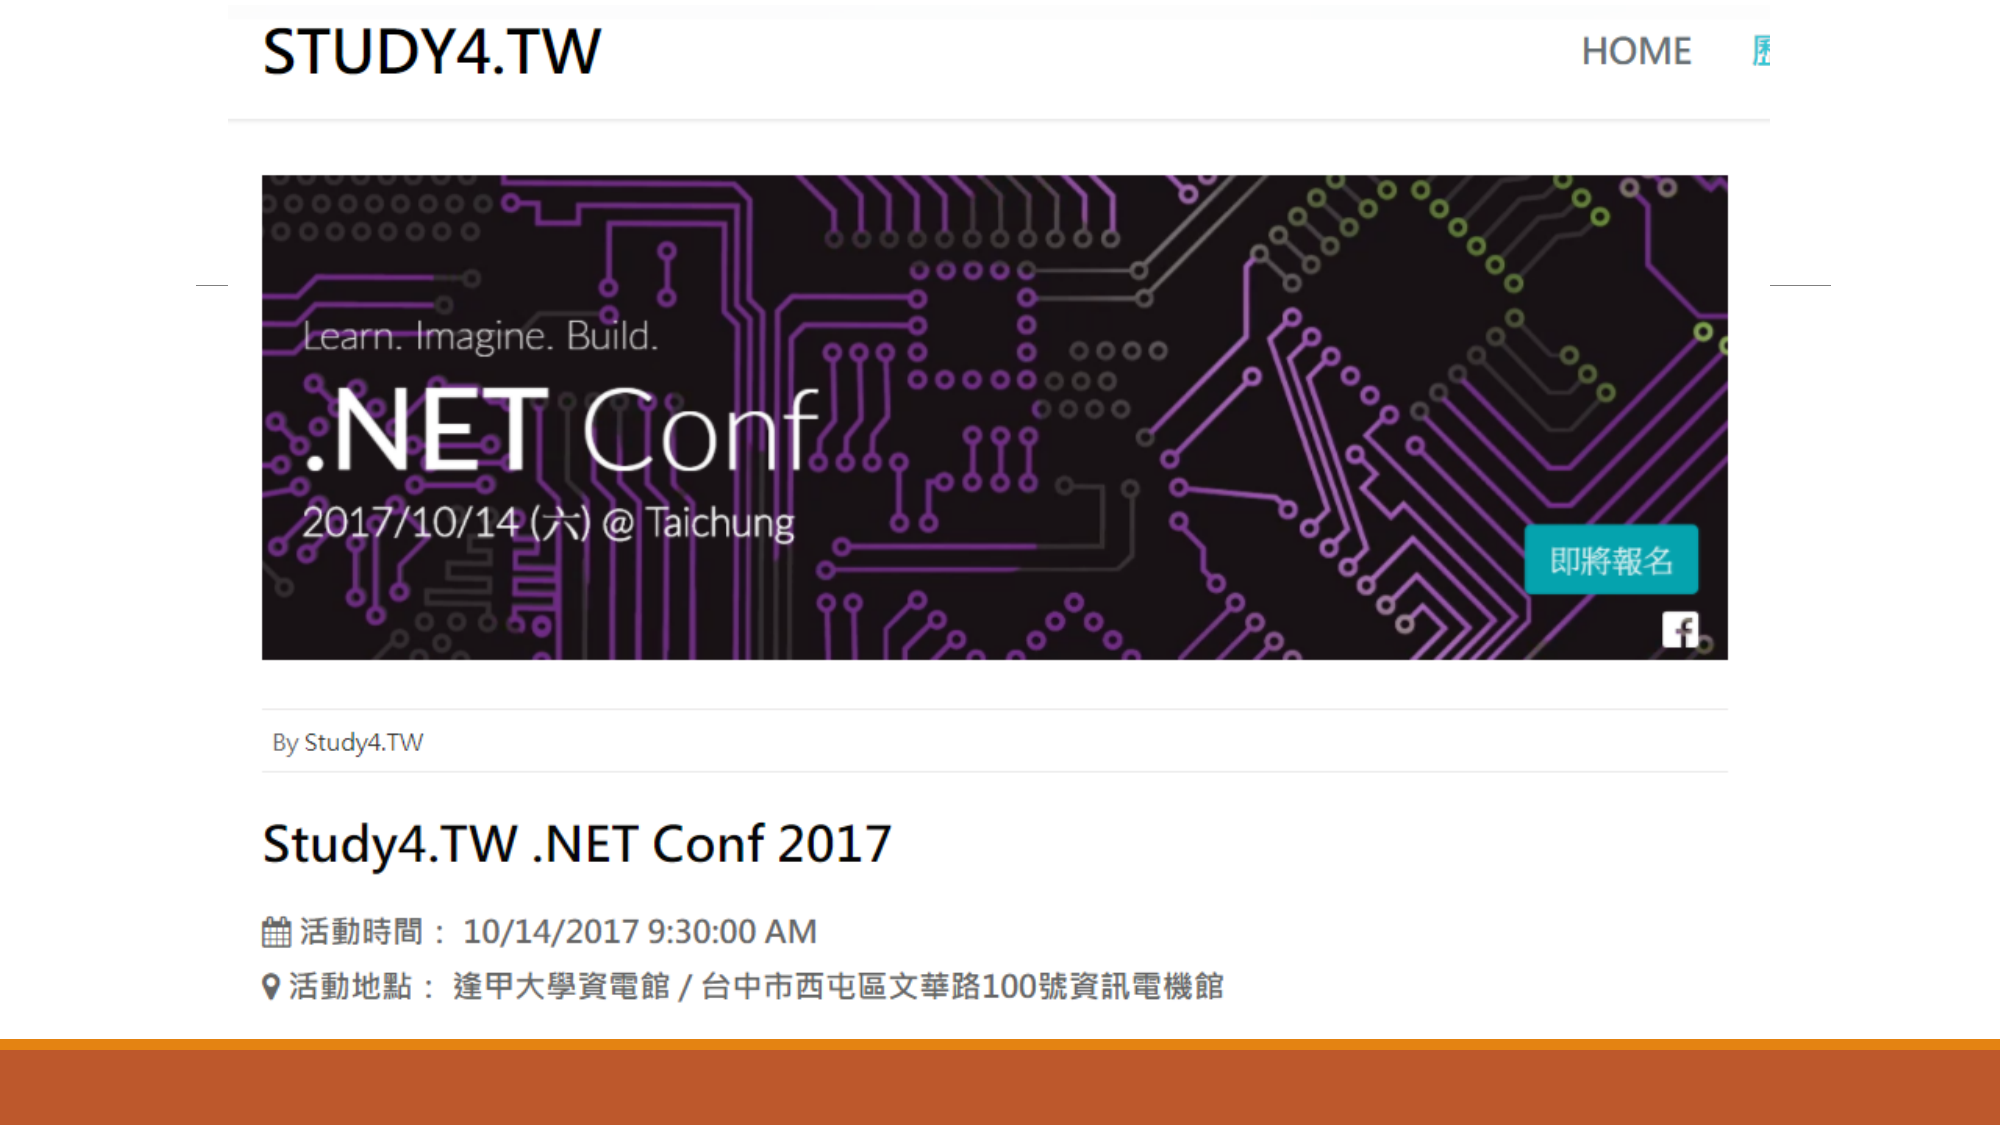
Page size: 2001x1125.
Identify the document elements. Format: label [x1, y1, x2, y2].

picture [227, 0, 1771, 1032]
